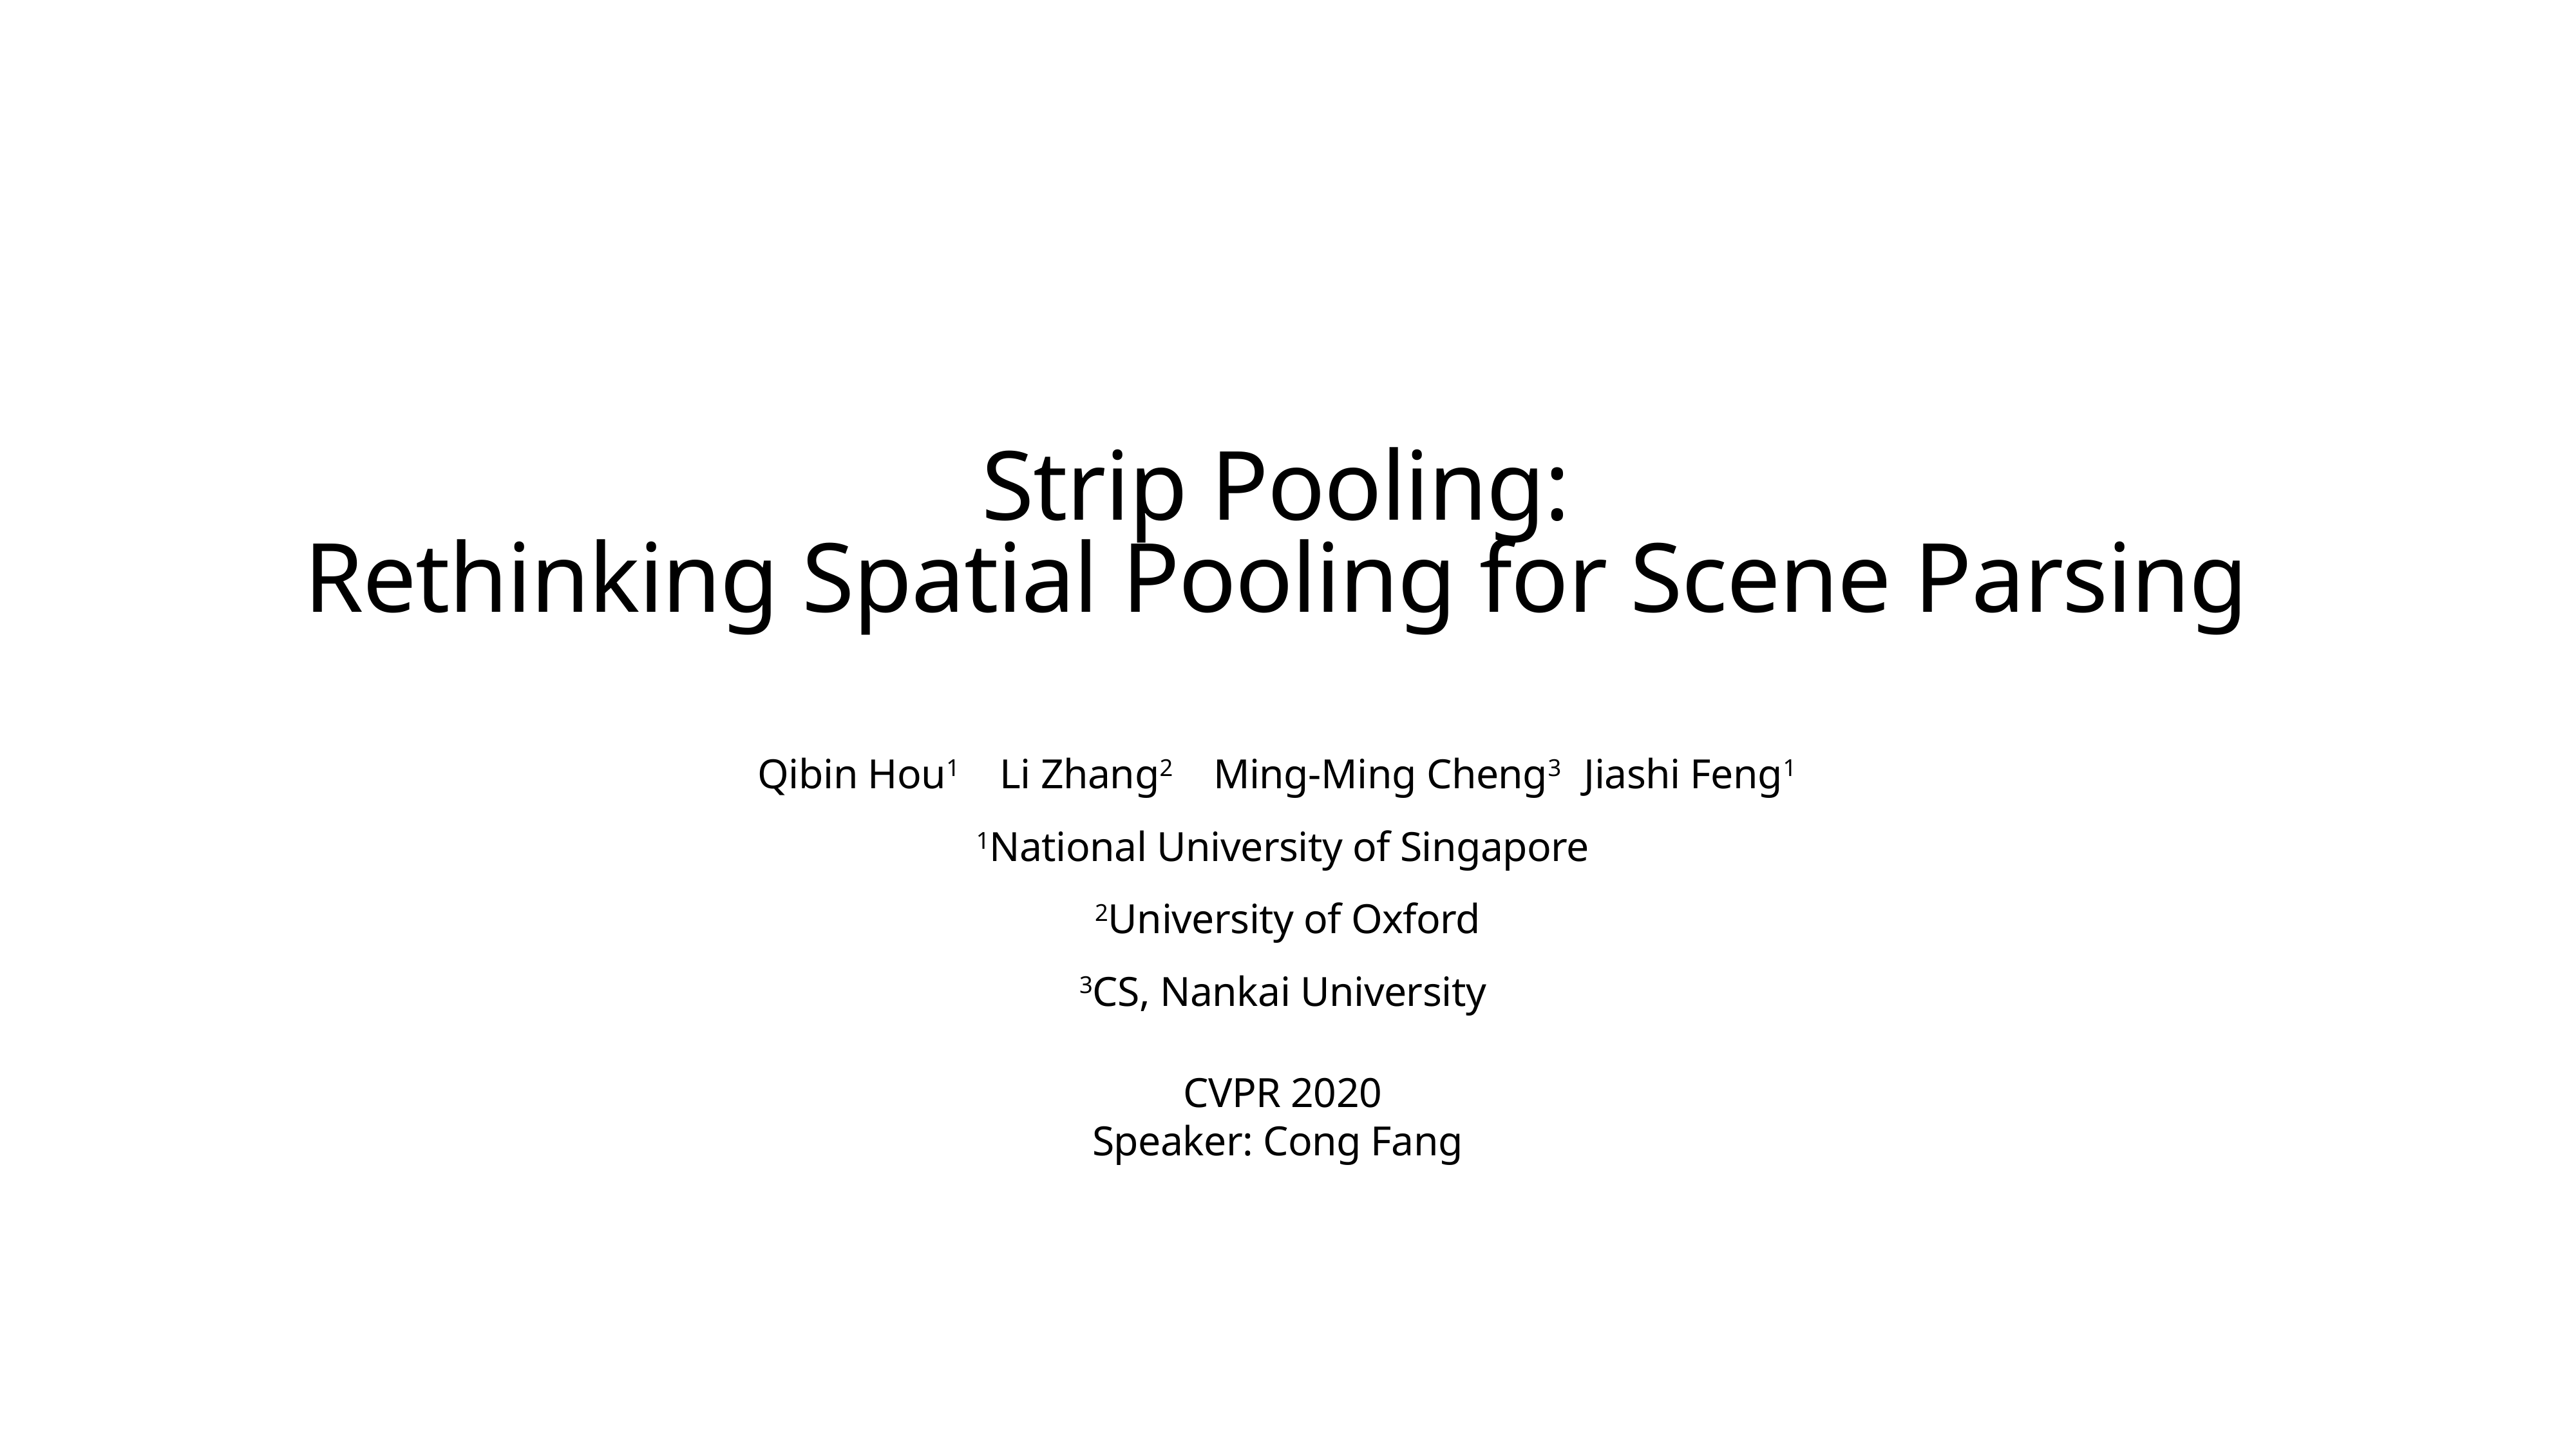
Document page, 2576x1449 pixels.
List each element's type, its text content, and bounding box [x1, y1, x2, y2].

subtitle Qibin Hou1 Li Zhang2 Ming-Ming Cheng3 Jiashi Feng1 1National University of Singapore 2University of Oxford 3CS, Nankai University CVPR 2020 Speaker: Cong Fang [0, 719, 2576, 1323]
title Strip Pooling: Rethinking Spatial Pooling for Scene Parsing [1, 251, 2575, 636]
